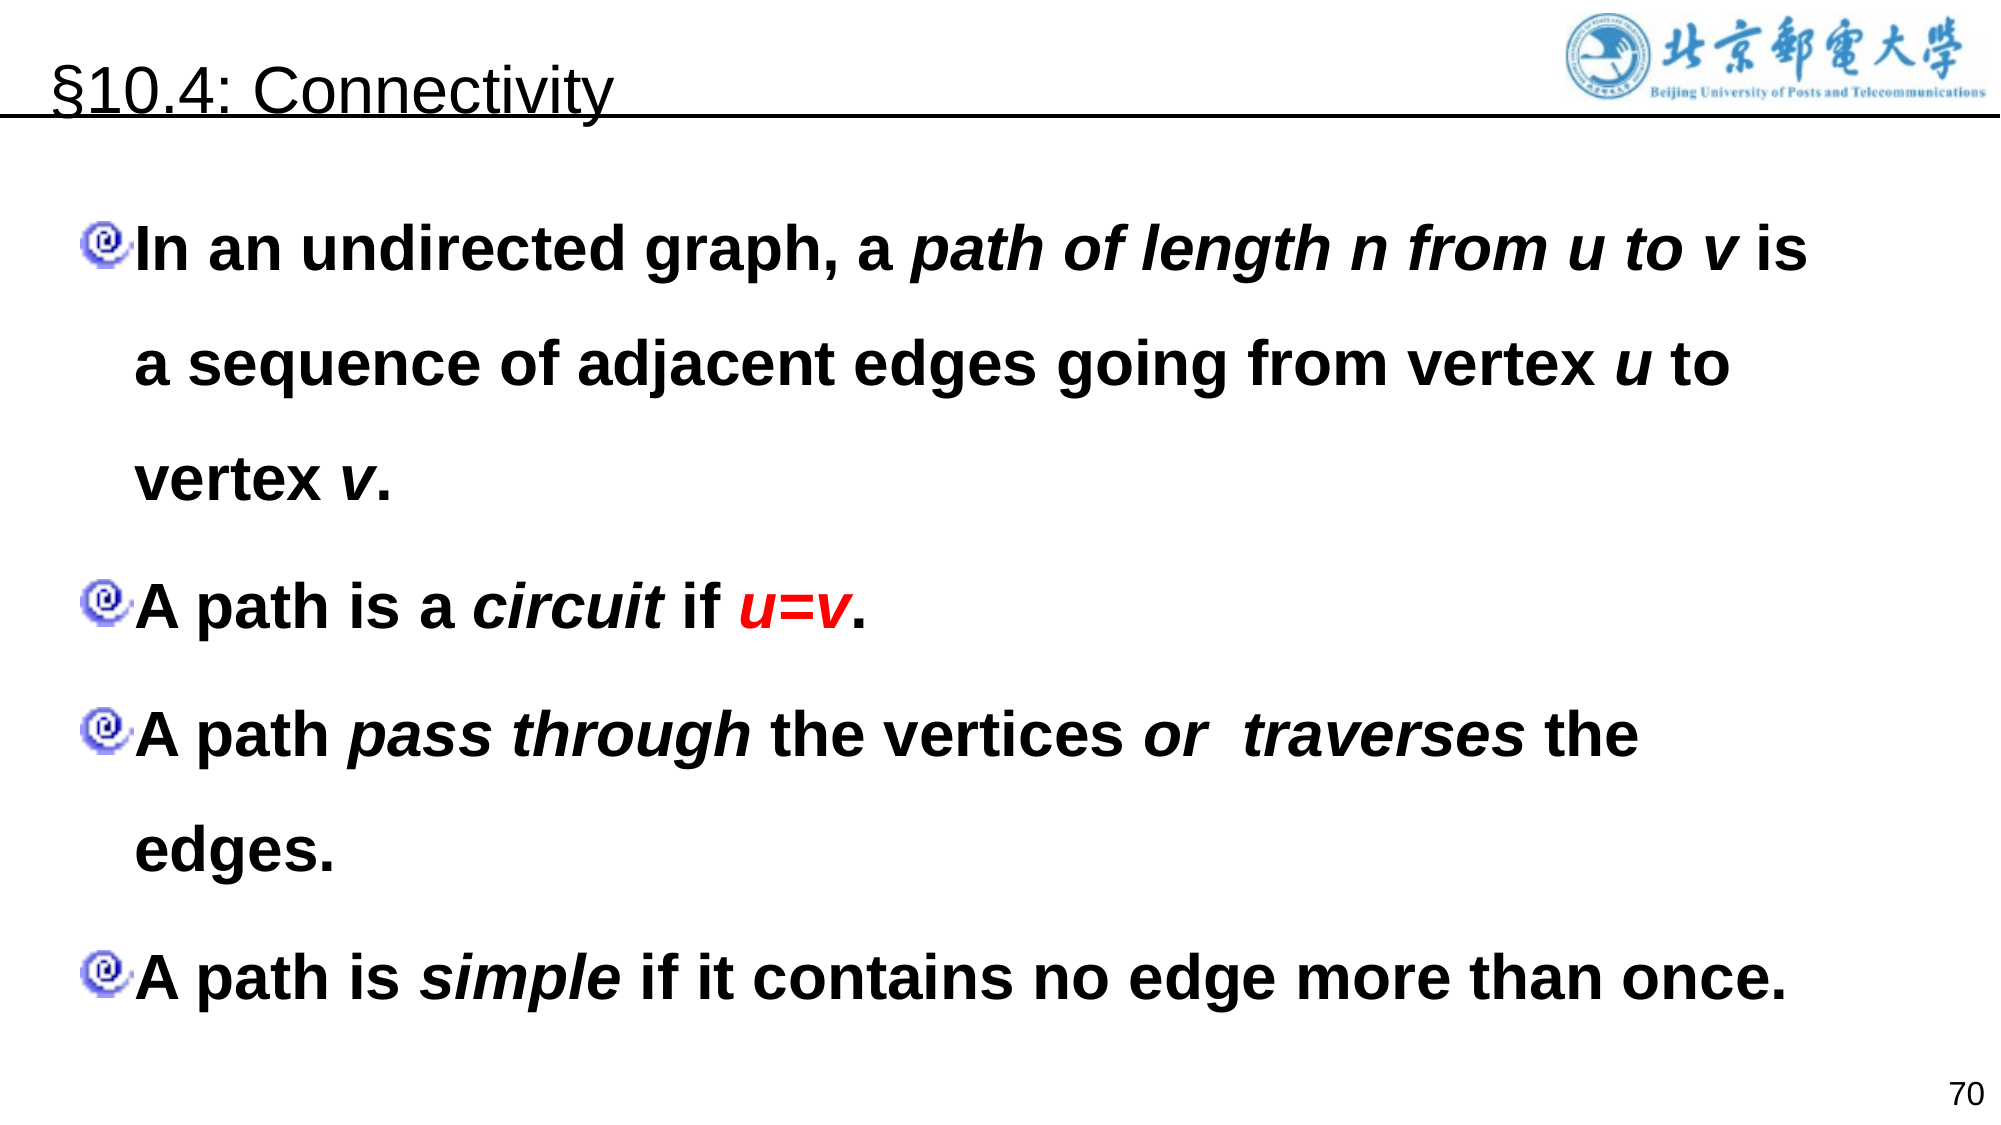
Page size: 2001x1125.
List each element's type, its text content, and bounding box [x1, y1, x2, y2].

picture [80, 950, 134, 998]
text_box §10.4: Connectivity [34, 0, 1849, 135]
picture [80, 221, 134, 269]
text_box In an undirected graph, a path of length n from u to v is a sequence of adjacent edges going from vertex u to vertex v. A path is a circuit if u=v. A path pass through the vertices or traverses the edges. A path is simple if it contains no edge more than once. [65, 160, 1866, 1107]
picture [1849, 13, 1988, 101]
picture [80, 579, 134, 627]
picture [80, 707, 134, 755]
